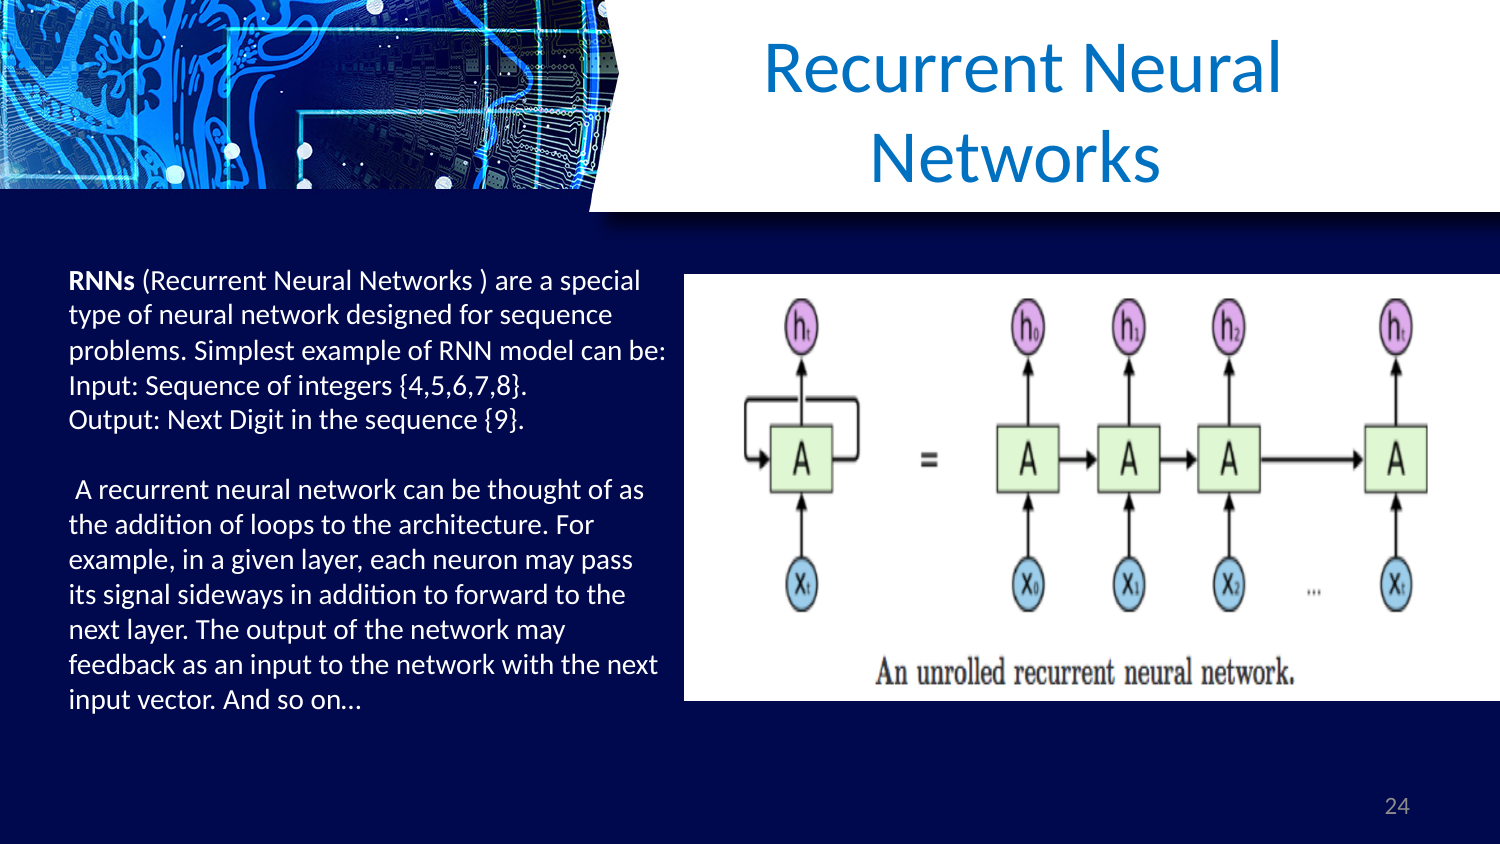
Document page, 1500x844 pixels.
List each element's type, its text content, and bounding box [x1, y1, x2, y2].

title Recurrent Neural Networks [616, 0, 1433, 216]
picture [0, 0, 1500, 844]
slide_number 24 [1074, 782, 1425, 827]
text_box RNNs (Recurrent Neural Networks ) are a special type of neural network designed for sequence problems. Simplest example of RNN model can be: Input: Sequence of integers {4,5,6,7,8}. Output: Next Digit in the sequence {9}. A recurrent neural network can be thought of as the addition of loops to the architecture. For example, in a given layer, each neuron may pass its signal sideways in addition to forward to the next layer. The output of the network may feedback as an input to the network with the next input vector. And so on… [53, 253, 683, 758]
